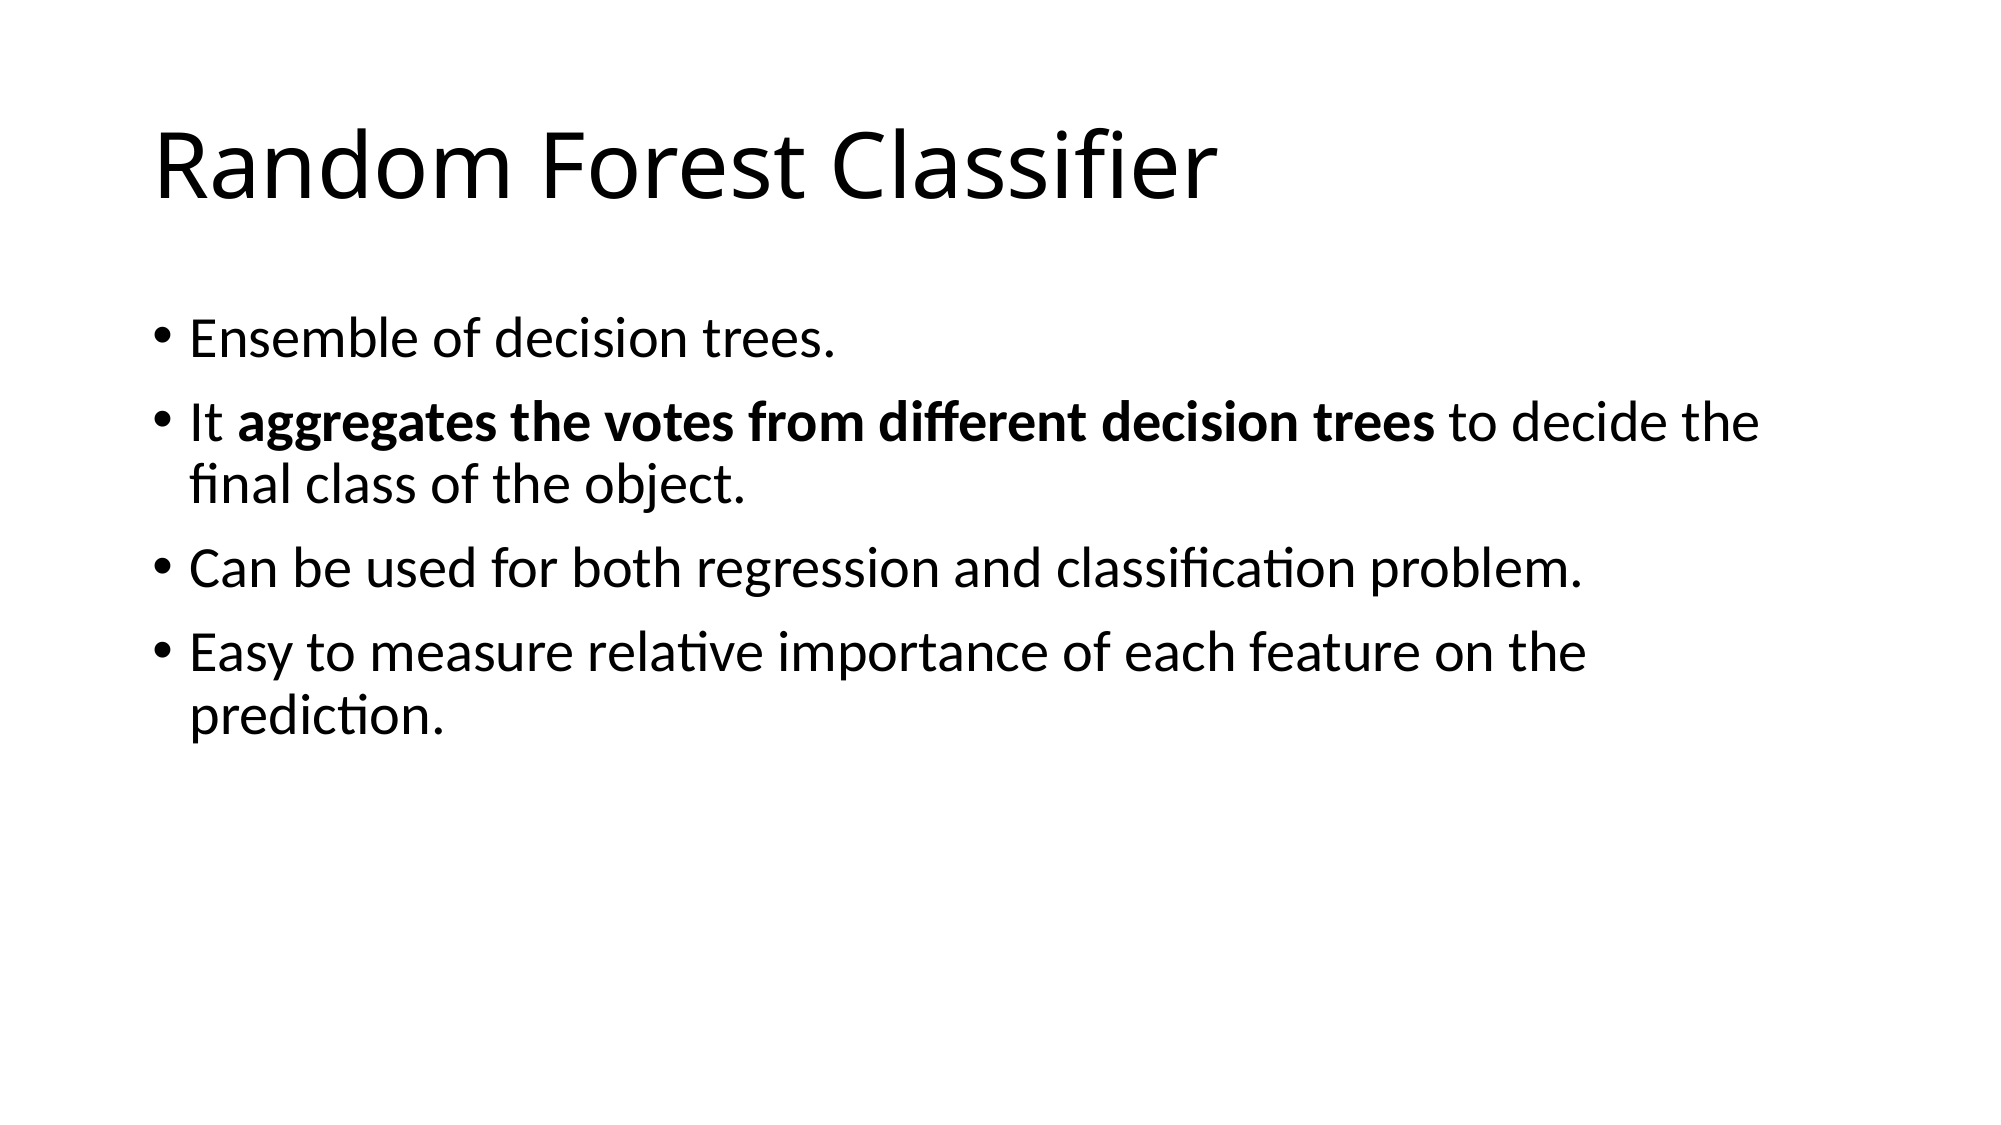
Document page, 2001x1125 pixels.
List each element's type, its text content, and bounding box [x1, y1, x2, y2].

list Ensemble of decision trees. It aggregates the votes from different decision trees to decide the final class of the object. Can be used for both regression and classification problem. Easy to measure relative importance of each feature on the prediction. [137, 299, 1863, 1014]
title Random Forest Classifier [137, 59, 1863, 278]
